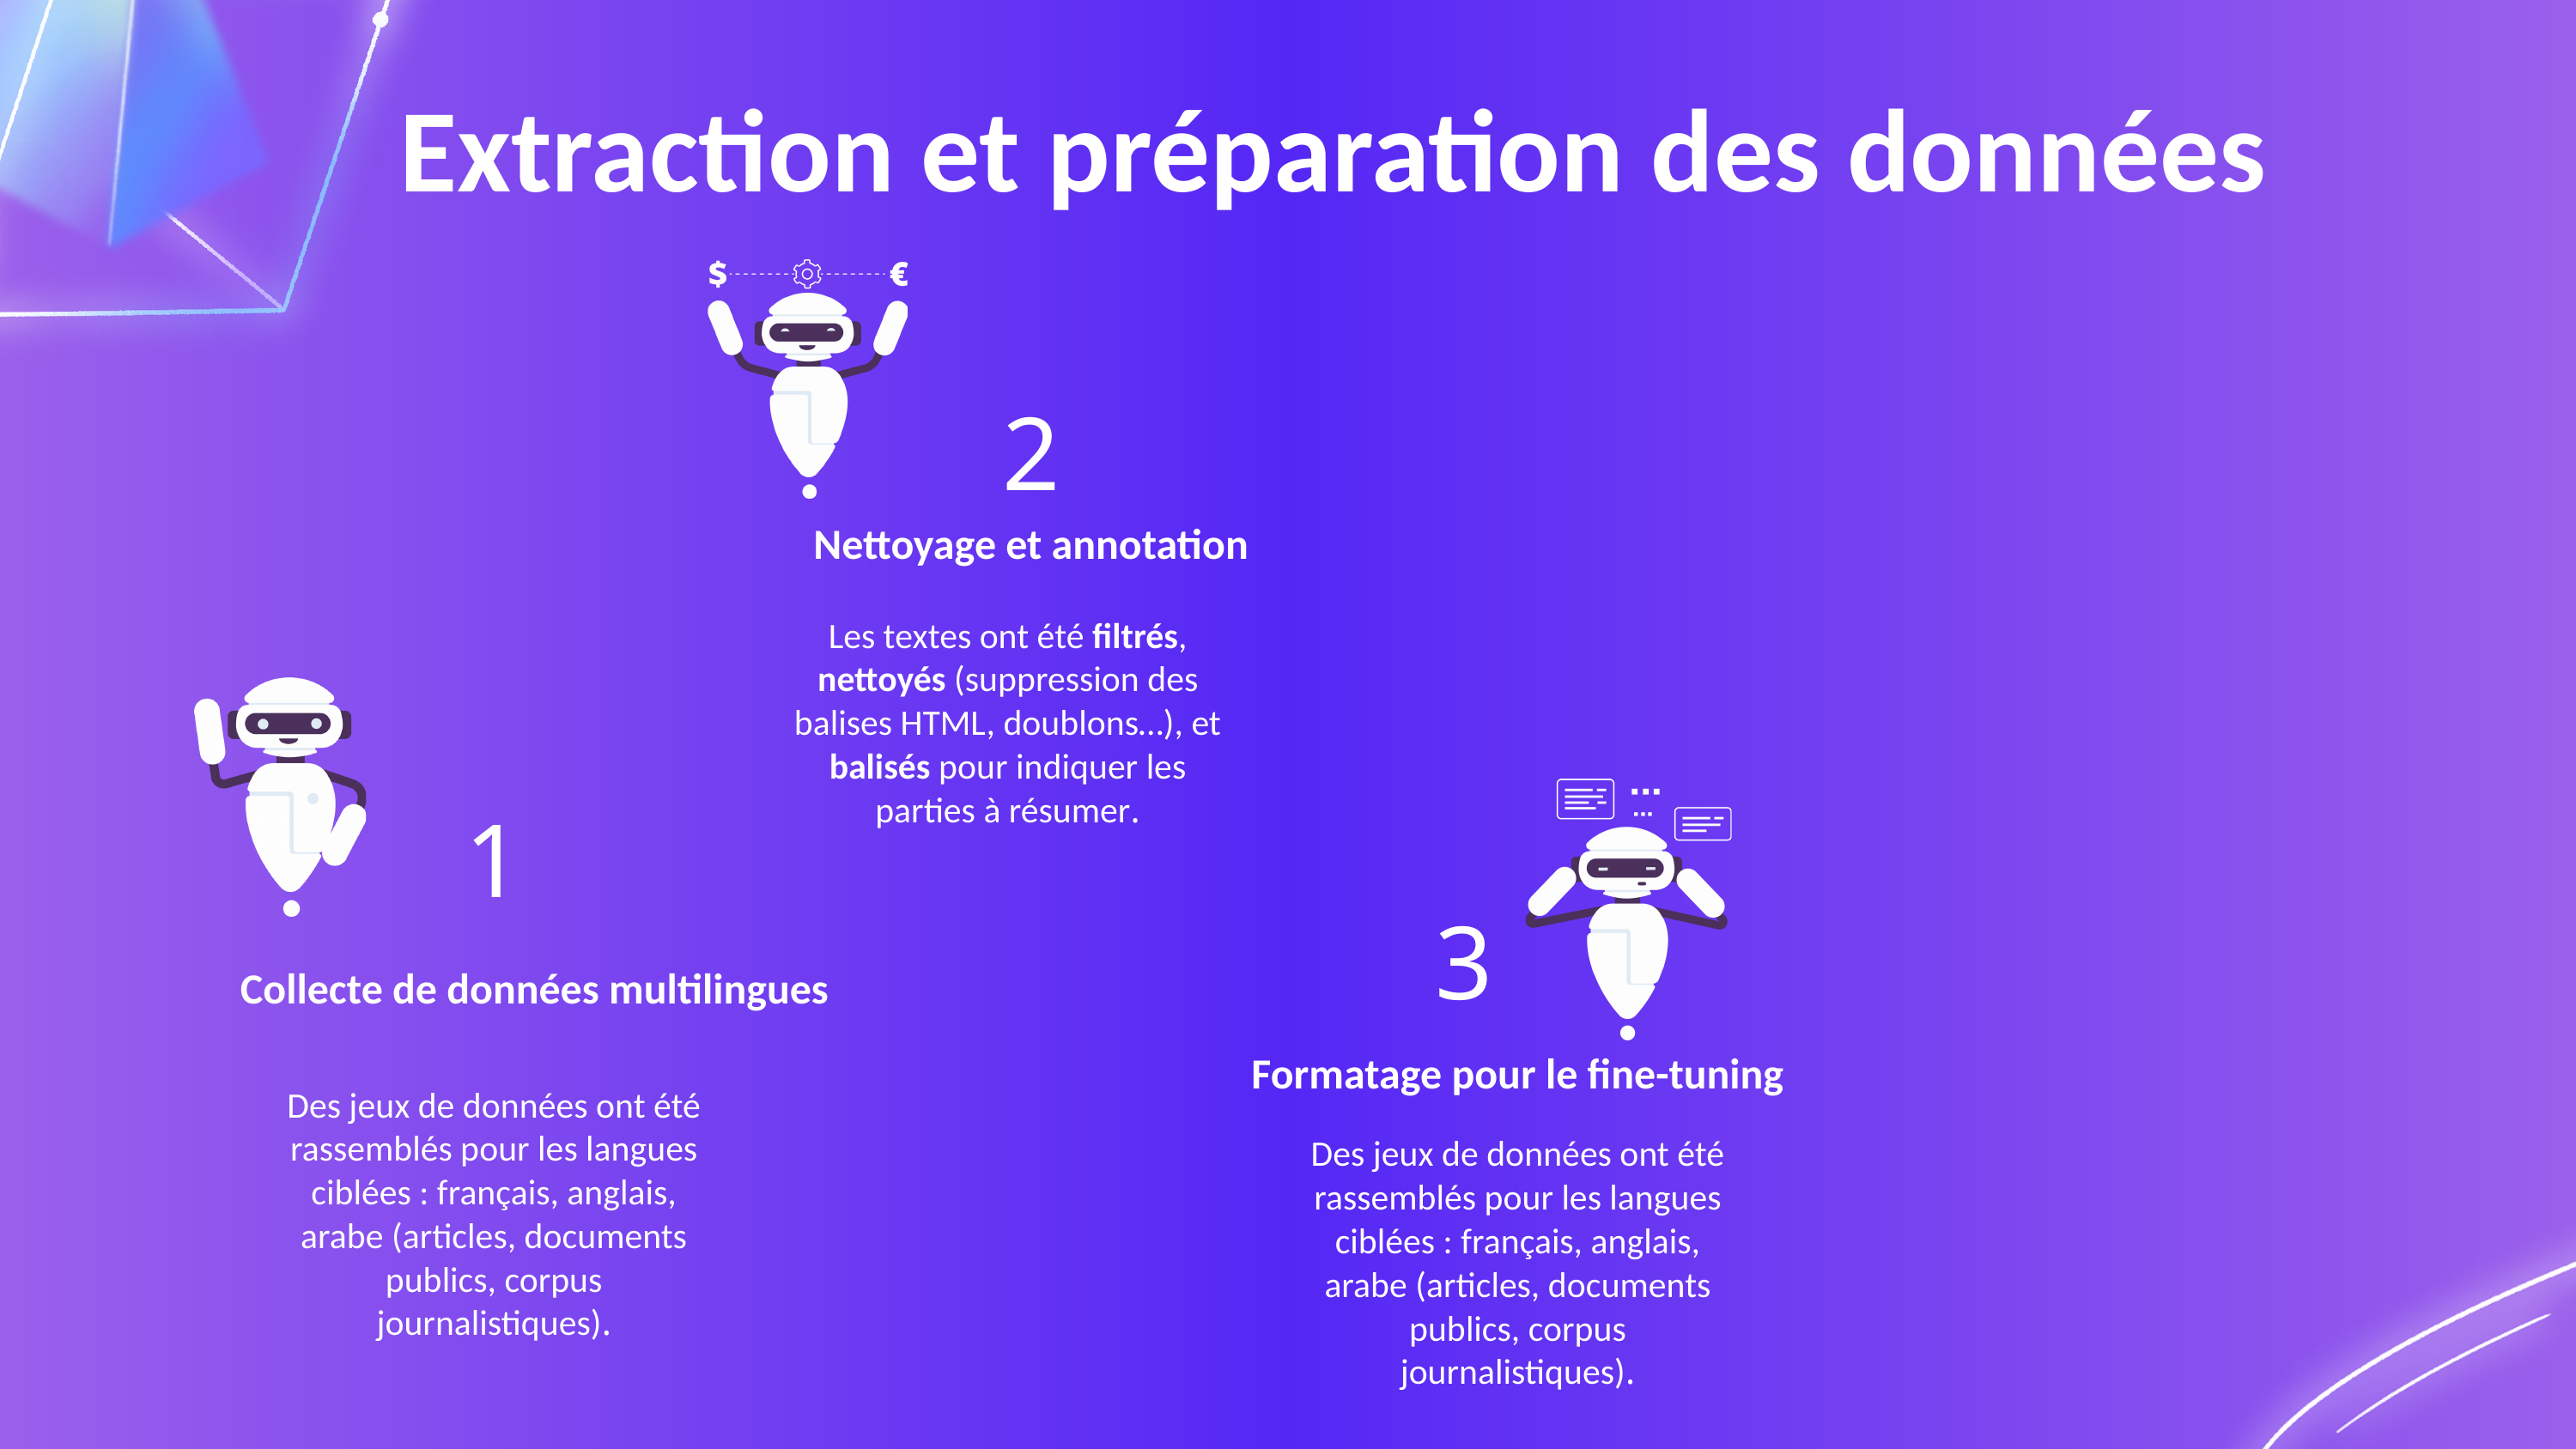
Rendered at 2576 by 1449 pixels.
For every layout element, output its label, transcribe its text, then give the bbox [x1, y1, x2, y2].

text_box 2 [884, 409, 1179, 512]
text_box Extraction et préparation des données [291, 82, 2376, 216]
text_box Nettoyage et annotation [728, 523, 1334, 588]
text_box 3 [1316, 918, 1612, 1021]
text_box Les textes ont été filtrés, nettoyés (suppression des balises HTML, doublons…), et balisés pour indiquer les parties à résumer. [793, 611, 1222, 830]
text_box 1 [346, 816, 641, 919]
text_box [0, 0, 449, 364]
text_box [194, 677, 367, 917]
text_box [1525, 779, 1732, 1040]
text_box Collecte de données multilingues [232, 967, 838, 1033]
text_box [2197, 999, 2576, 1449]
text_box Formatage pour le fine-tuning [1215, 1052, 1821, 1118]
text_box Des jeux de données ont été rassemblés pour les langues ciblées : français, anglais, arabe (articles, documents publics, corpus journalistiques). [1303, 1130, 1732, 1392]
text_box Des jeux de données ont été rassemblés pour les langues ciblées : français, anglais, arabe (articles, documents publics, corpus journalistiques). [280, 1081, 708, 1343]
text_box [708, 259, 908, 499]
